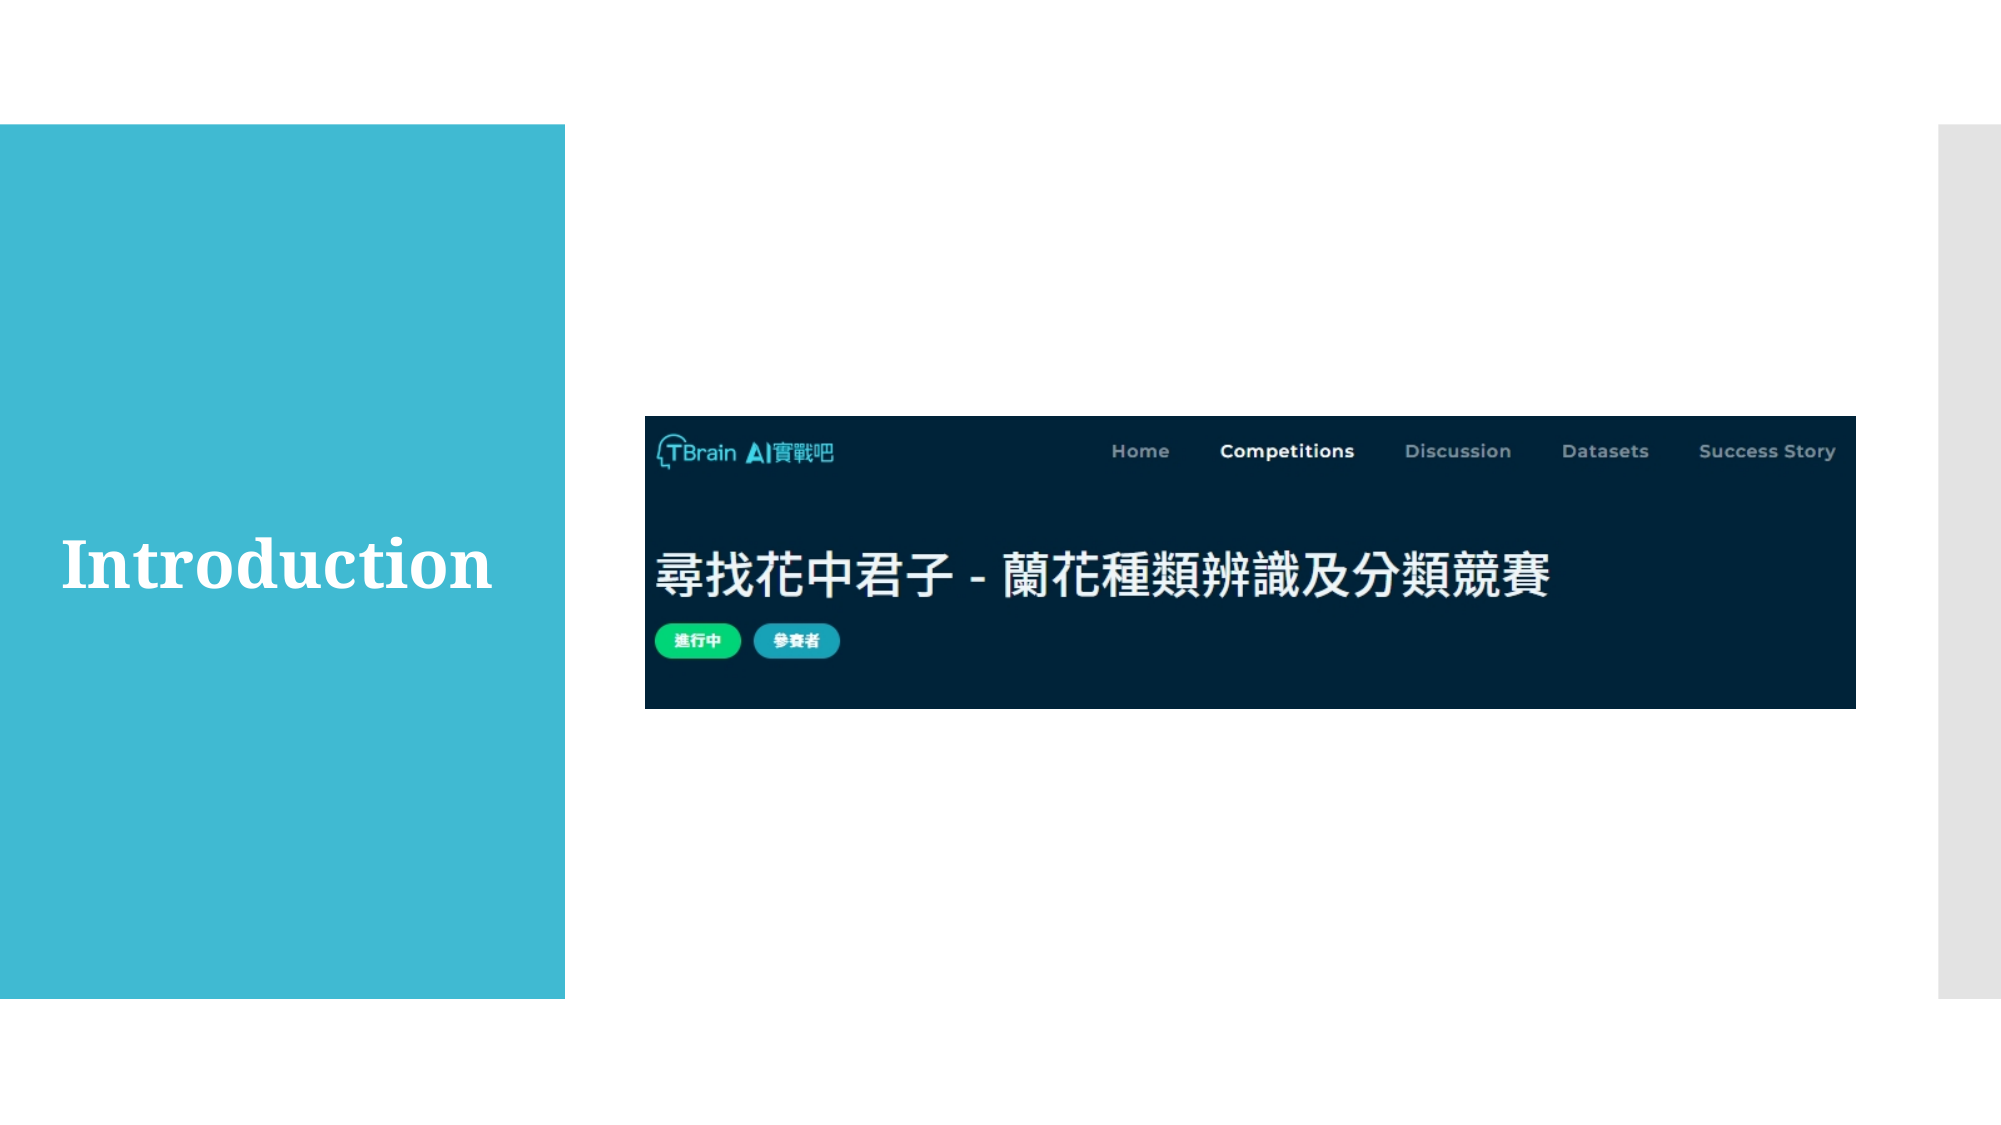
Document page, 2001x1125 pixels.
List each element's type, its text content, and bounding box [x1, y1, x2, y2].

text_box Introduction [46, 514, 521, 610]
picture [645, 416, 1856, 709]
